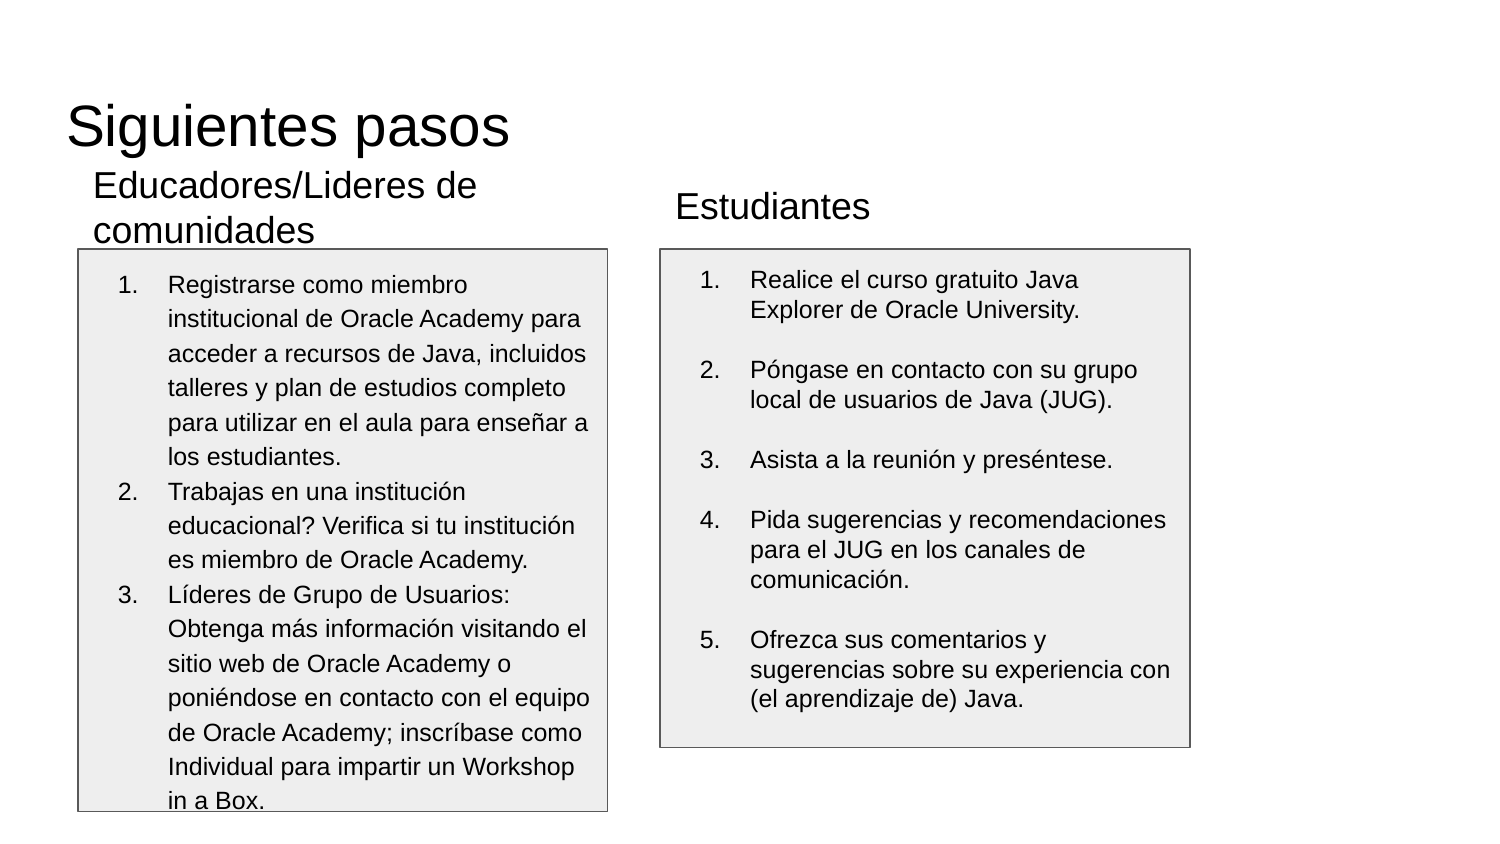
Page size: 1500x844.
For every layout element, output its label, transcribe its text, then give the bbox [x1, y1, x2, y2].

title Siguientes pasos [51, 72, 1449, 167]
text_box Educadores/Lideres de comunidades [77, 146, 725, 214]
text_box Estudiantes [660, 166, 893, 235]
text_box Realice el curso gratuito Java Explorer de Oracle University. Póngase en contacto con su grupo local de usuarios de Java (JUG). Asista a la reunión y preséntese. Pida sugerencias y recomendaciones para el JUG en los canales de comunicación. Ofrezca sus comentarios y sugerencias sobre su experiencia con (el aprendizaje de) Java. [660, 248, 1190, 748]
text_box Registrarse como miembro institucional de Oracle Academy para acceder a recursos de Java, incluidos talleres y plan de estudios completo para utilizar en el aula para enseñar a los estudiantes. Trabajas en una institución educacional? Verifica si tu institución es miembro de Oracle Academy. Líderes de Grupo de Usuarios: Obtenga más información visitando el sitio web de Oracle Academy o poniéndose en contacto con el equipo de Oracle Academy; inscríbase como Individual para impartir un Workshop in a Box. [77, 248, 608, 812]
